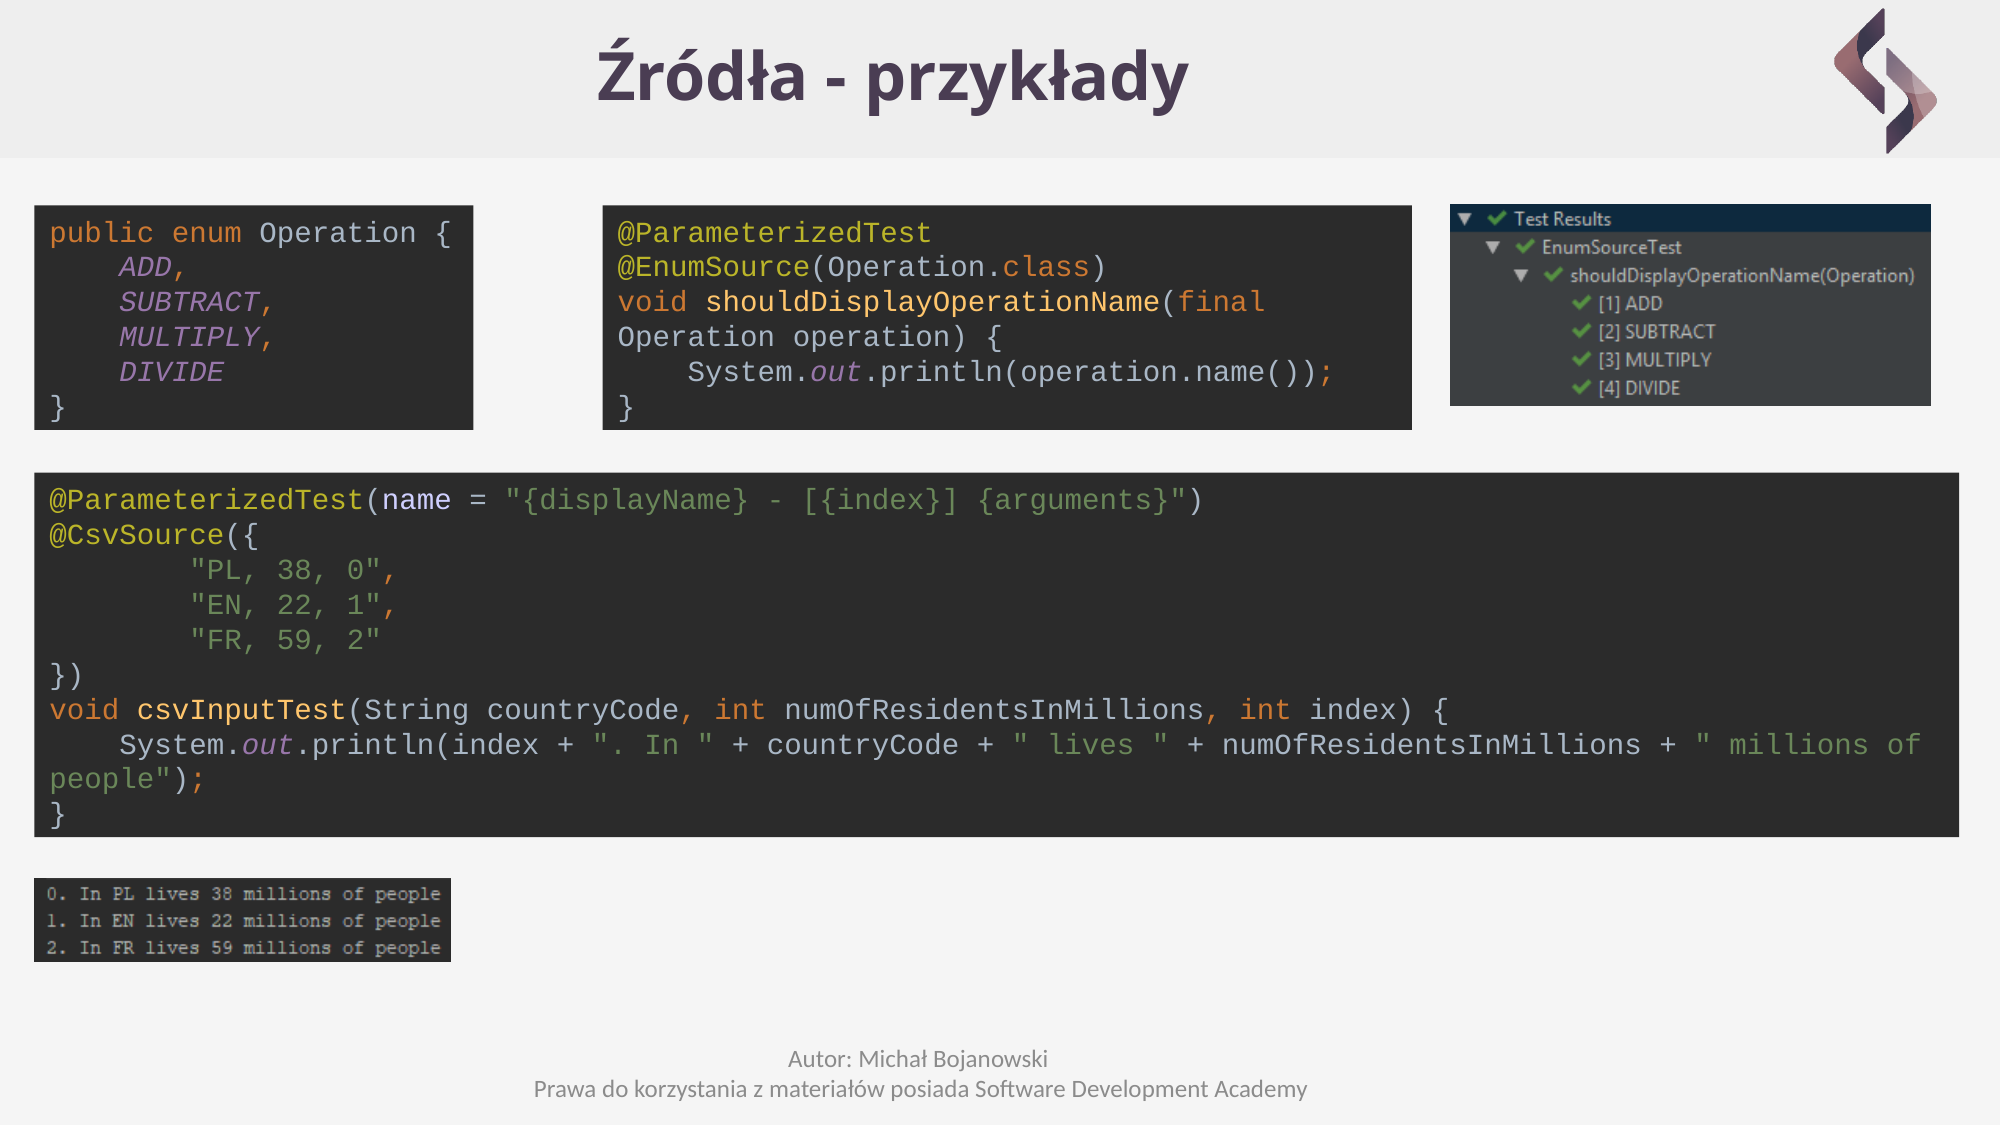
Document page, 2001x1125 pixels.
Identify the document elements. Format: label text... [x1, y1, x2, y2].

text_box public enum Operation { ADD, SUBTRACT, MULTIPLY, DIVIDE } [34, 205, 474, 430]
text_box @ParameterizedTest @EnumSource(Operation.class) void shouldDisplayOperationName(final Operation operation) { System.out.println(operation.name()); } [602, 205, 1412, 430]
picture [34, 878, 451, 962]
text_box @ParameterizedTest(name = "{displayName} - [{index}] {arguments}") @CsvSource({ "PL, 38, 0", "EN, 22, 1", "FR, 59, 2" }) void csvInputTest(String countryCode, int numOfResidentsInMillions, int index) { System.out.println(index + ". In " + countryCode + " lives " + numOfResidentsInMillions + " millions of people"); } [34, 472, 1960, 838]
picture [1450, 204, 1931, 406]
text_box [234, 838, 1960, 1125]
title Źródła - przykłady [0, 0, 1788, 158]
picture [1787, 0, 2001, 166]
